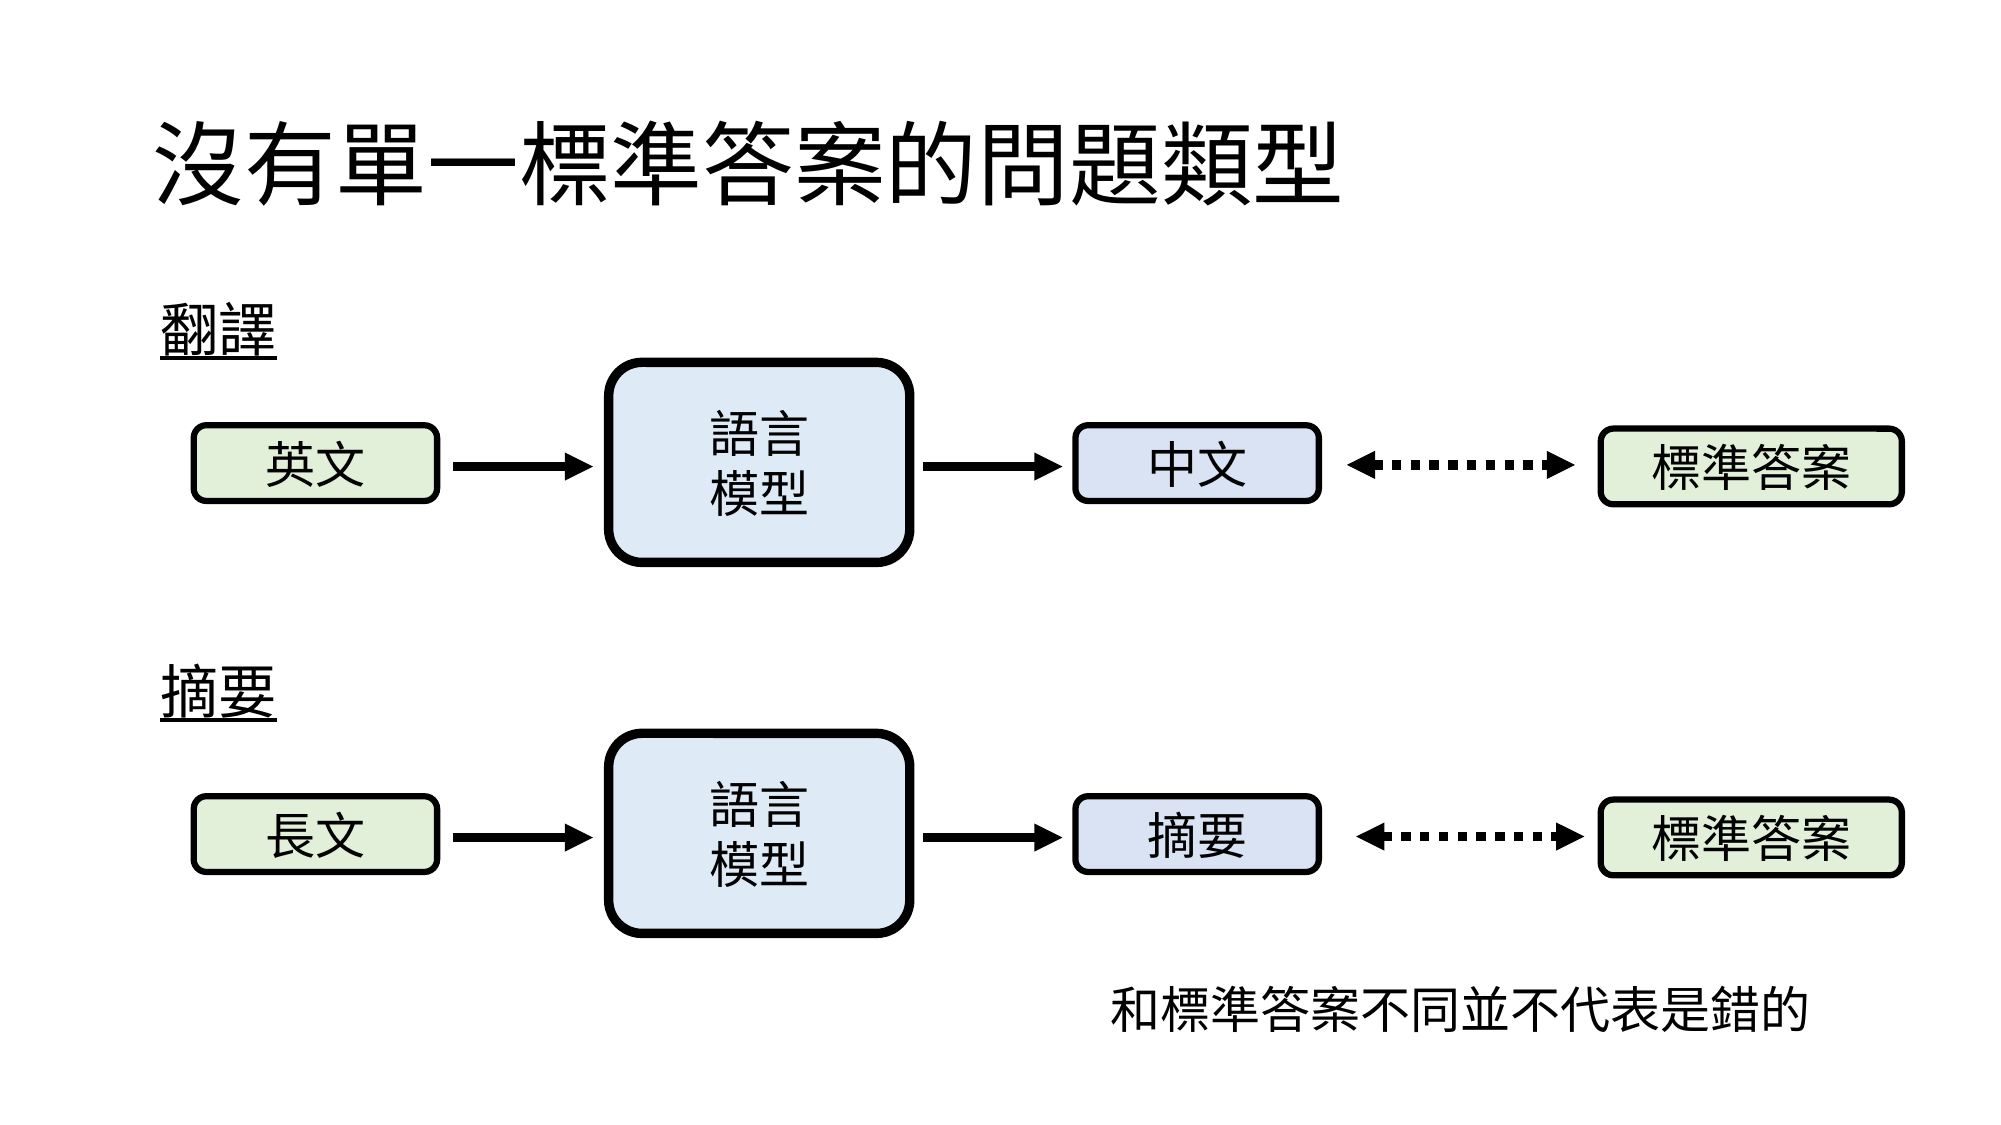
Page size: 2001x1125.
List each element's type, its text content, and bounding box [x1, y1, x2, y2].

text_box 摘要 [1074, 795, 1320, 873]
text_box 英文 [192, 424, 439, 502]
text_box 長文 [192, 795, 439, 873]
text_box 和標準答案不同並不代表是錯的 [1092, 971, 1830, 1047]
text_box 翻譯 [121, 286, 316, 371]
title 沒有單一標準答案的問題類型 [137, 59, 1863, 278]
text_box 語言 模型 [607, 732, 911, 935]
text_box 標準答案 [1599, 798, 1903, 877]
text_box 語言 模型 [607, 361, 911, 564]
text_box 摘要 [121, 647, 316, 733]
text_box 中文 [1074, 424, 1320, 502]
text_box 標準答案 [1599, 427, 1903, 506]
